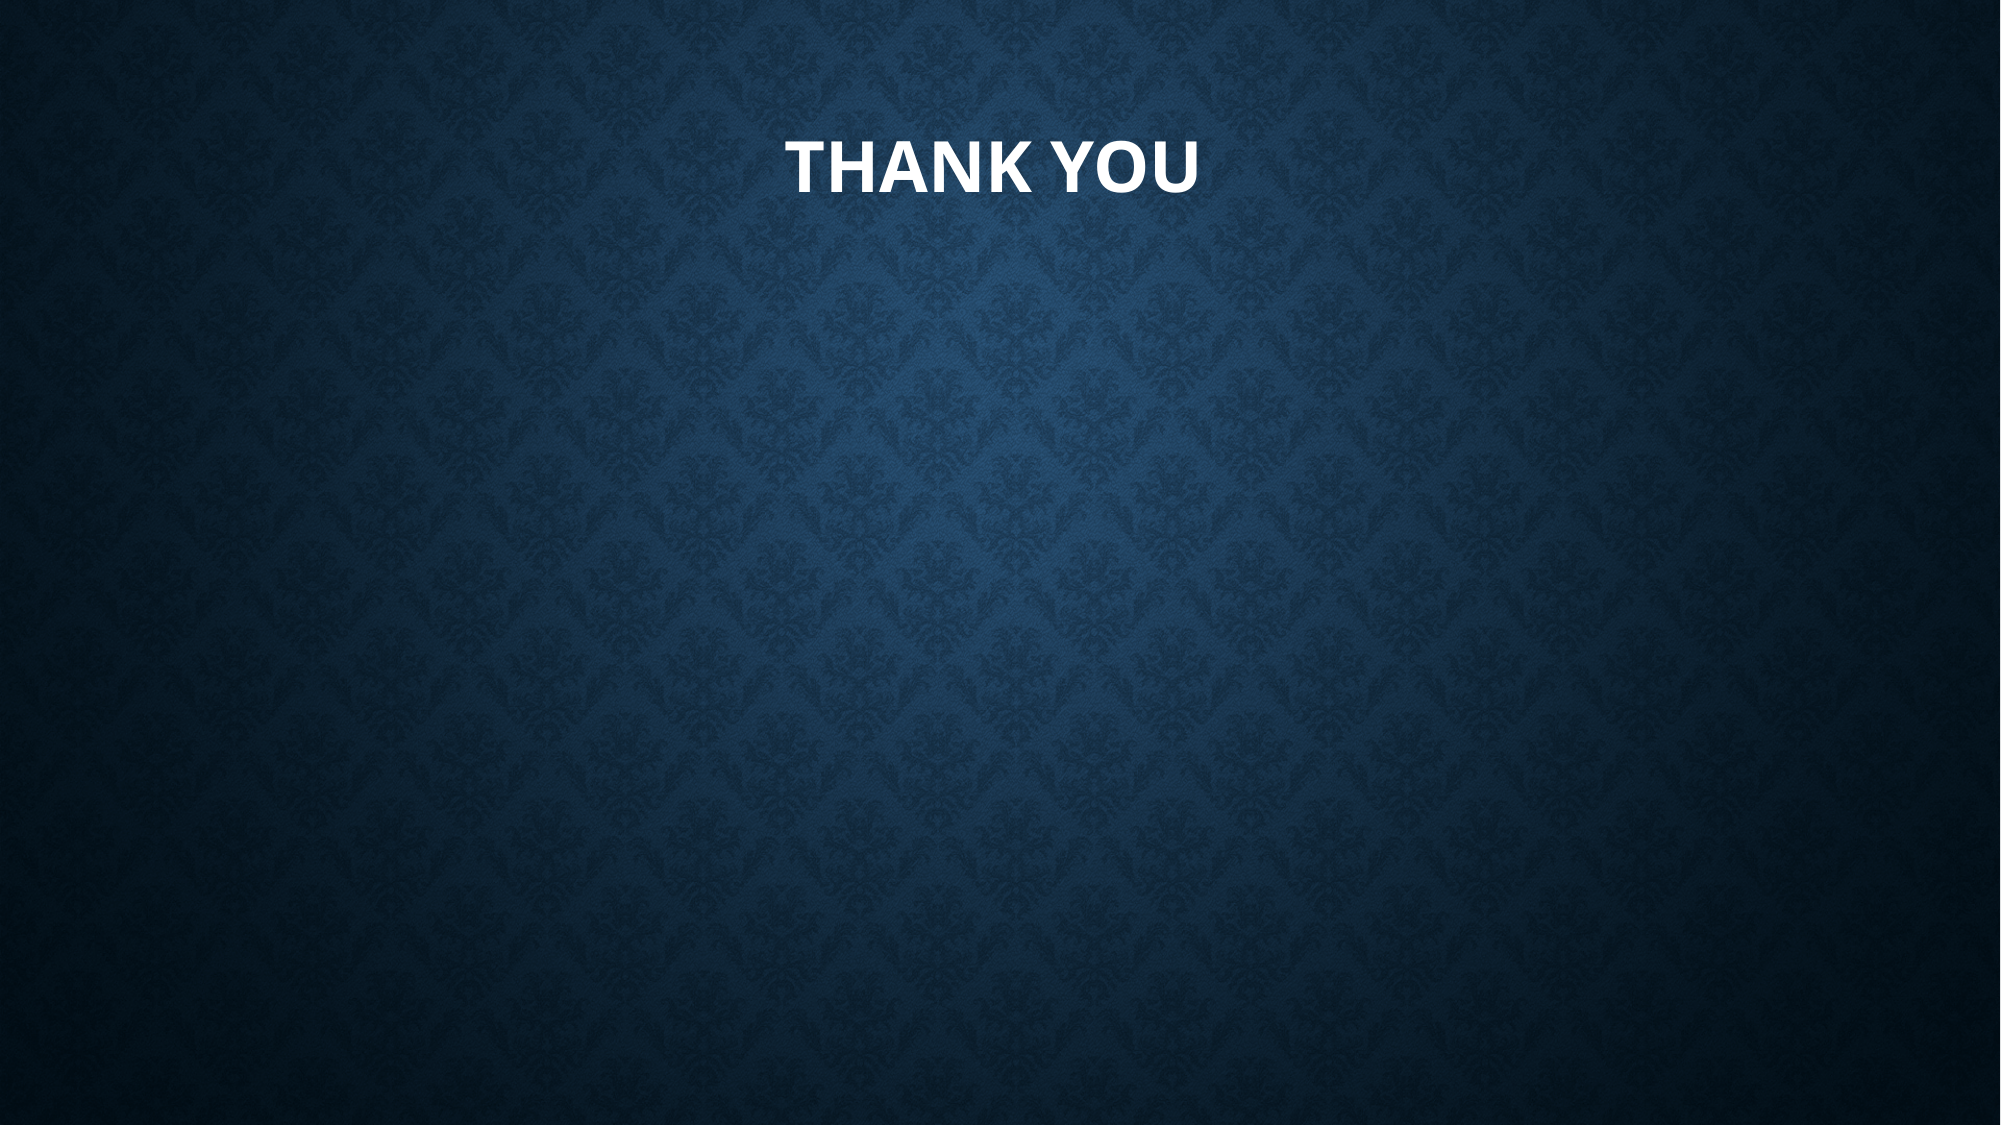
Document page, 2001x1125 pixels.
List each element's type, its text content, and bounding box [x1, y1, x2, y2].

title Thank you [144, 61, 1844, 279]
